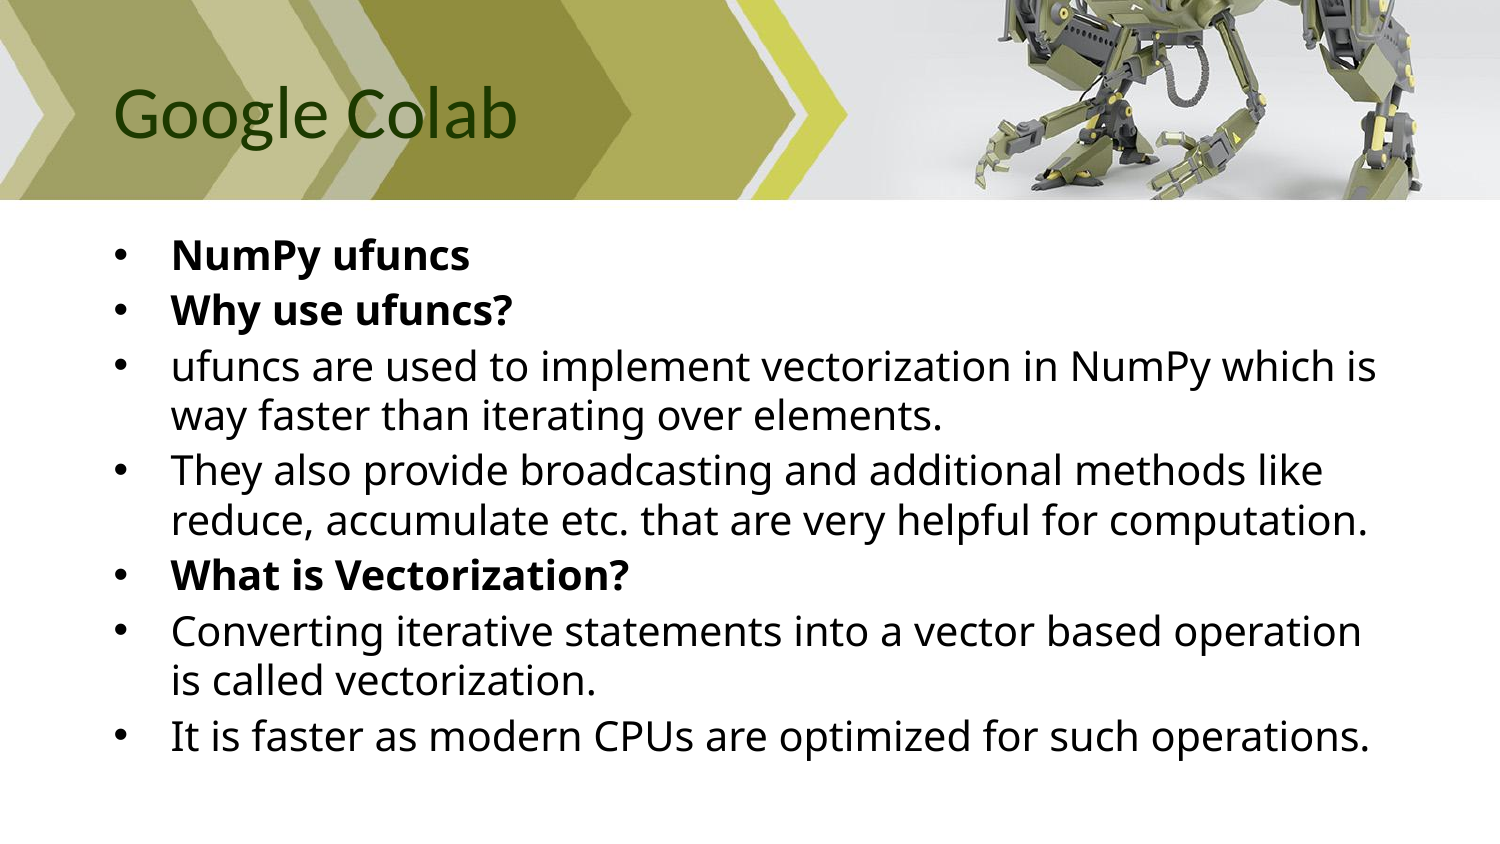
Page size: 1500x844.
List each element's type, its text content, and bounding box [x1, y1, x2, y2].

picture [0, 0, 1500, 844]
list NumPy ufuncs Why use ufuncs? ufuncs are used to implement vectorization in NumPy which is way faster than iterating over elements. They also provide broadcasting and additional methods like reduce, accumulate etc. that are very helpful for computation. What is Vectorization? Converting iterative statements into a vector based operation is called vectorization. It is faster as modern CPUs are optimized for such operations. [98, 221, 1402, 798]
title Google Colab [98, 46, 1402, 172]
